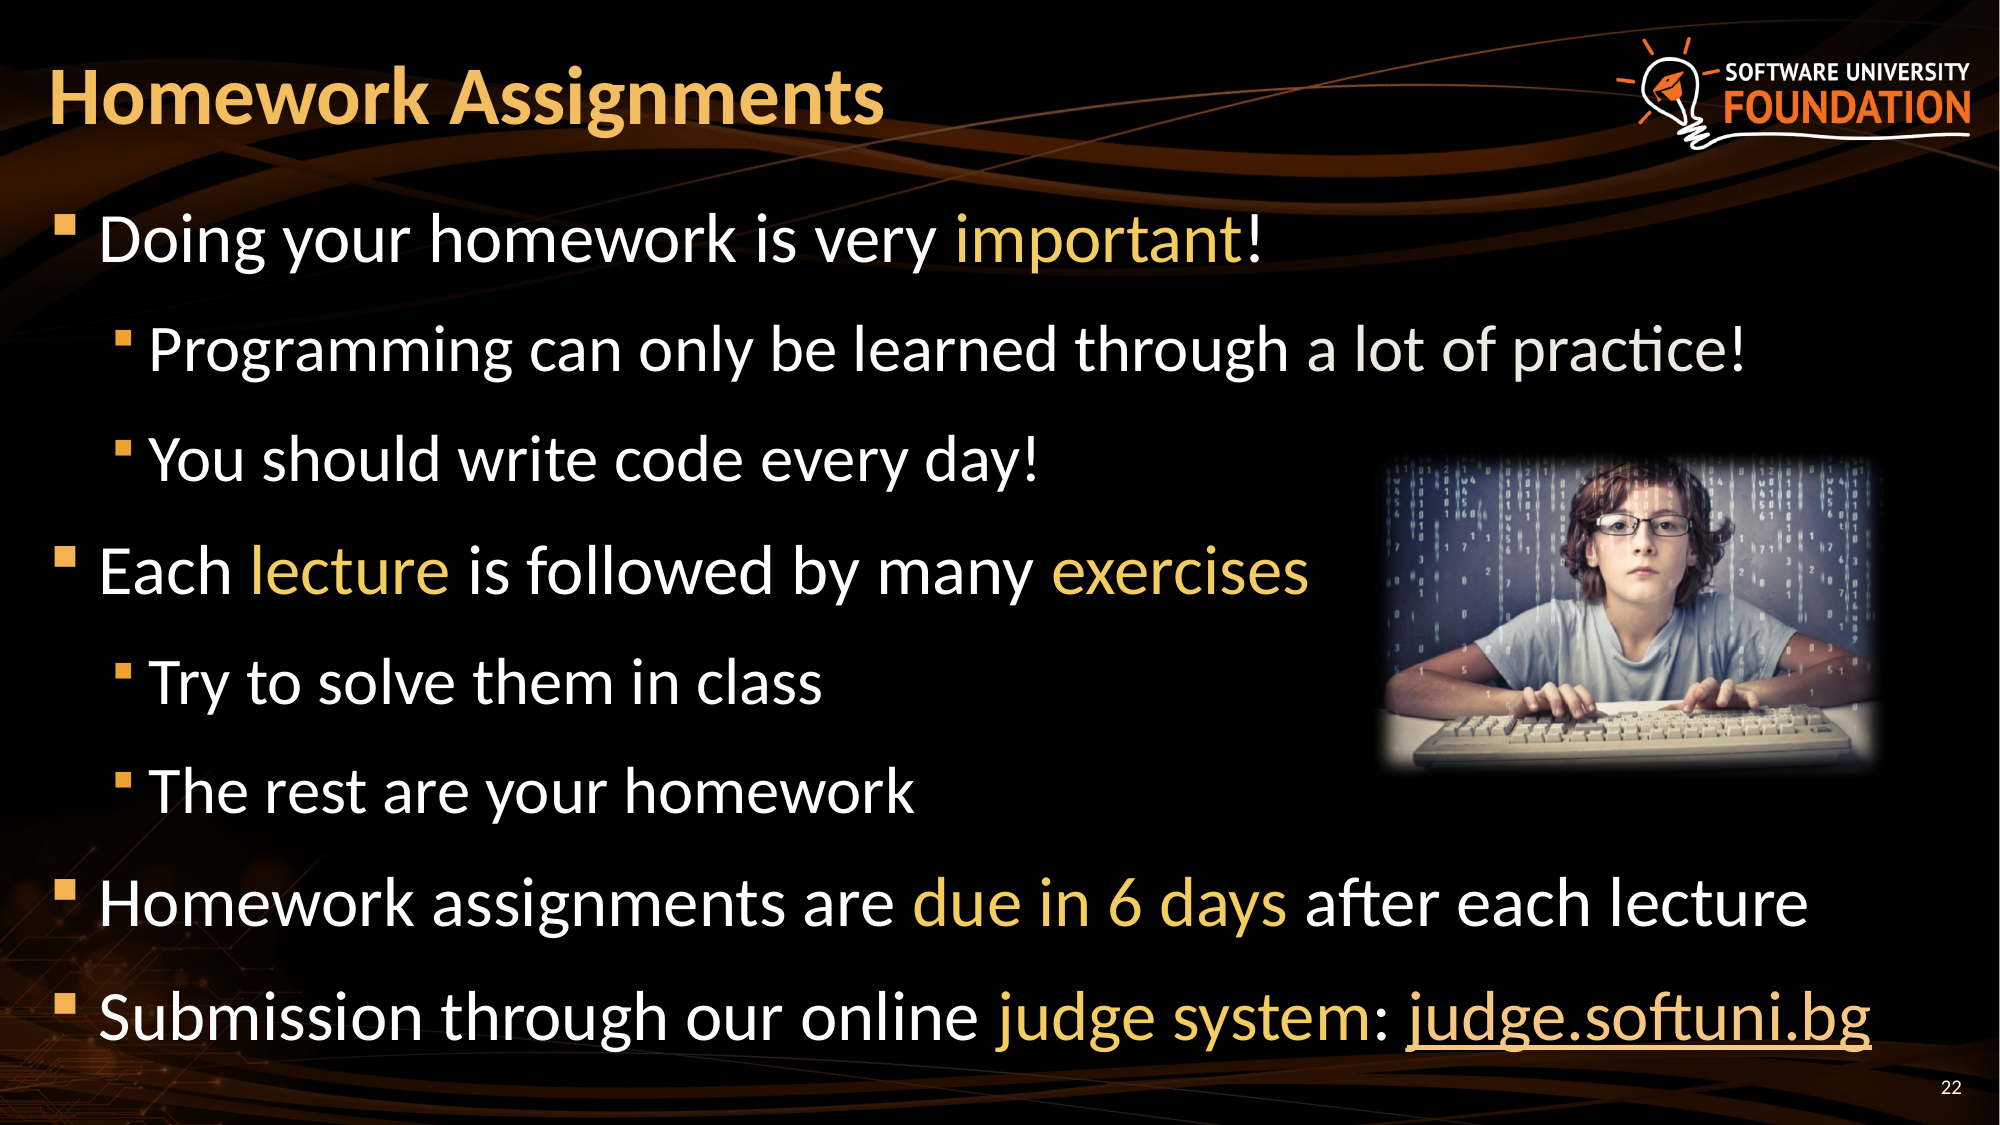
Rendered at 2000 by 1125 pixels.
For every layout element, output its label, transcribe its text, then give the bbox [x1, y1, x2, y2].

title Homework Assignments [30, 6, 1602, 189]
slide_number 22 [1897, 1095, 1968, 1103]
list Doing your homework is very important! Programming can only be learned through a lot of practice! You should write code every day! Each lecture is followed by many exercises Try to solve them in class The rest are your homework Homework assignments are due in 6 days after each lecture Submission through our online judge system: judge.softuni.bg [31, 181, 1968, 1095]
picture [0, 0, 2000, 1125]
